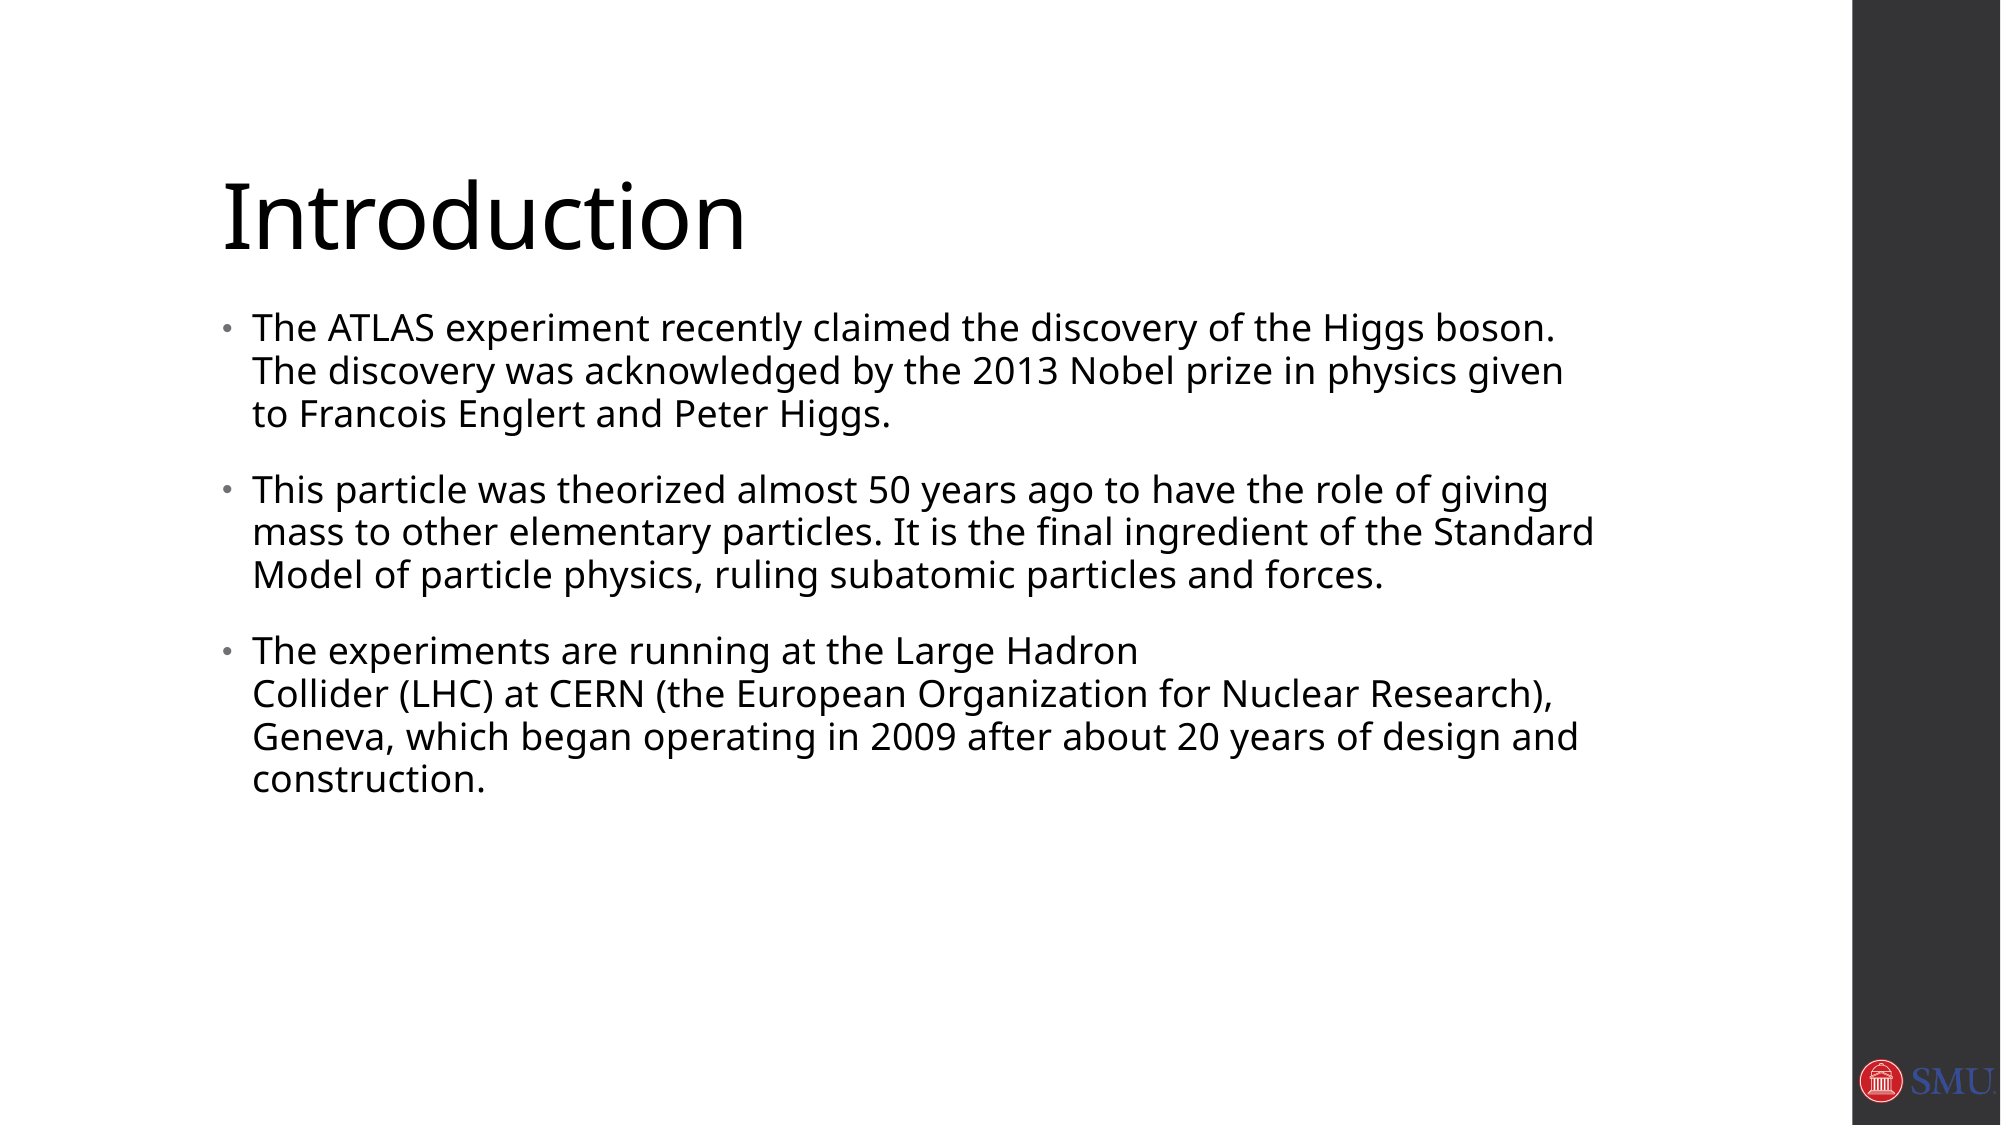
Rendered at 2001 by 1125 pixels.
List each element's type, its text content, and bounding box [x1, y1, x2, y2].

list The ATLAS experiment recently claimed the discovery of the Higgs boson. The discovery was acknowledged by the 2013 Nobel prize in physics given to Francois Englert and Peter Higgs. This particle was theorized almost 50 years ago to have the role of giving mass to other elementary particles. It is the final ingredient of the Standard Model of particle physics, ruling subatomic particles and forces. The experiments are running at the Large Hadron Collider (LHC) at CERN (the European Organization for Nuclear Research), Geneva, which began operating in 2009 after about 20 years of design and construction. [206, 299, 1617, 1014]
picture [1859, 1058, 1996, 1104]
title Introduction [206, 60, 1797, 278]
